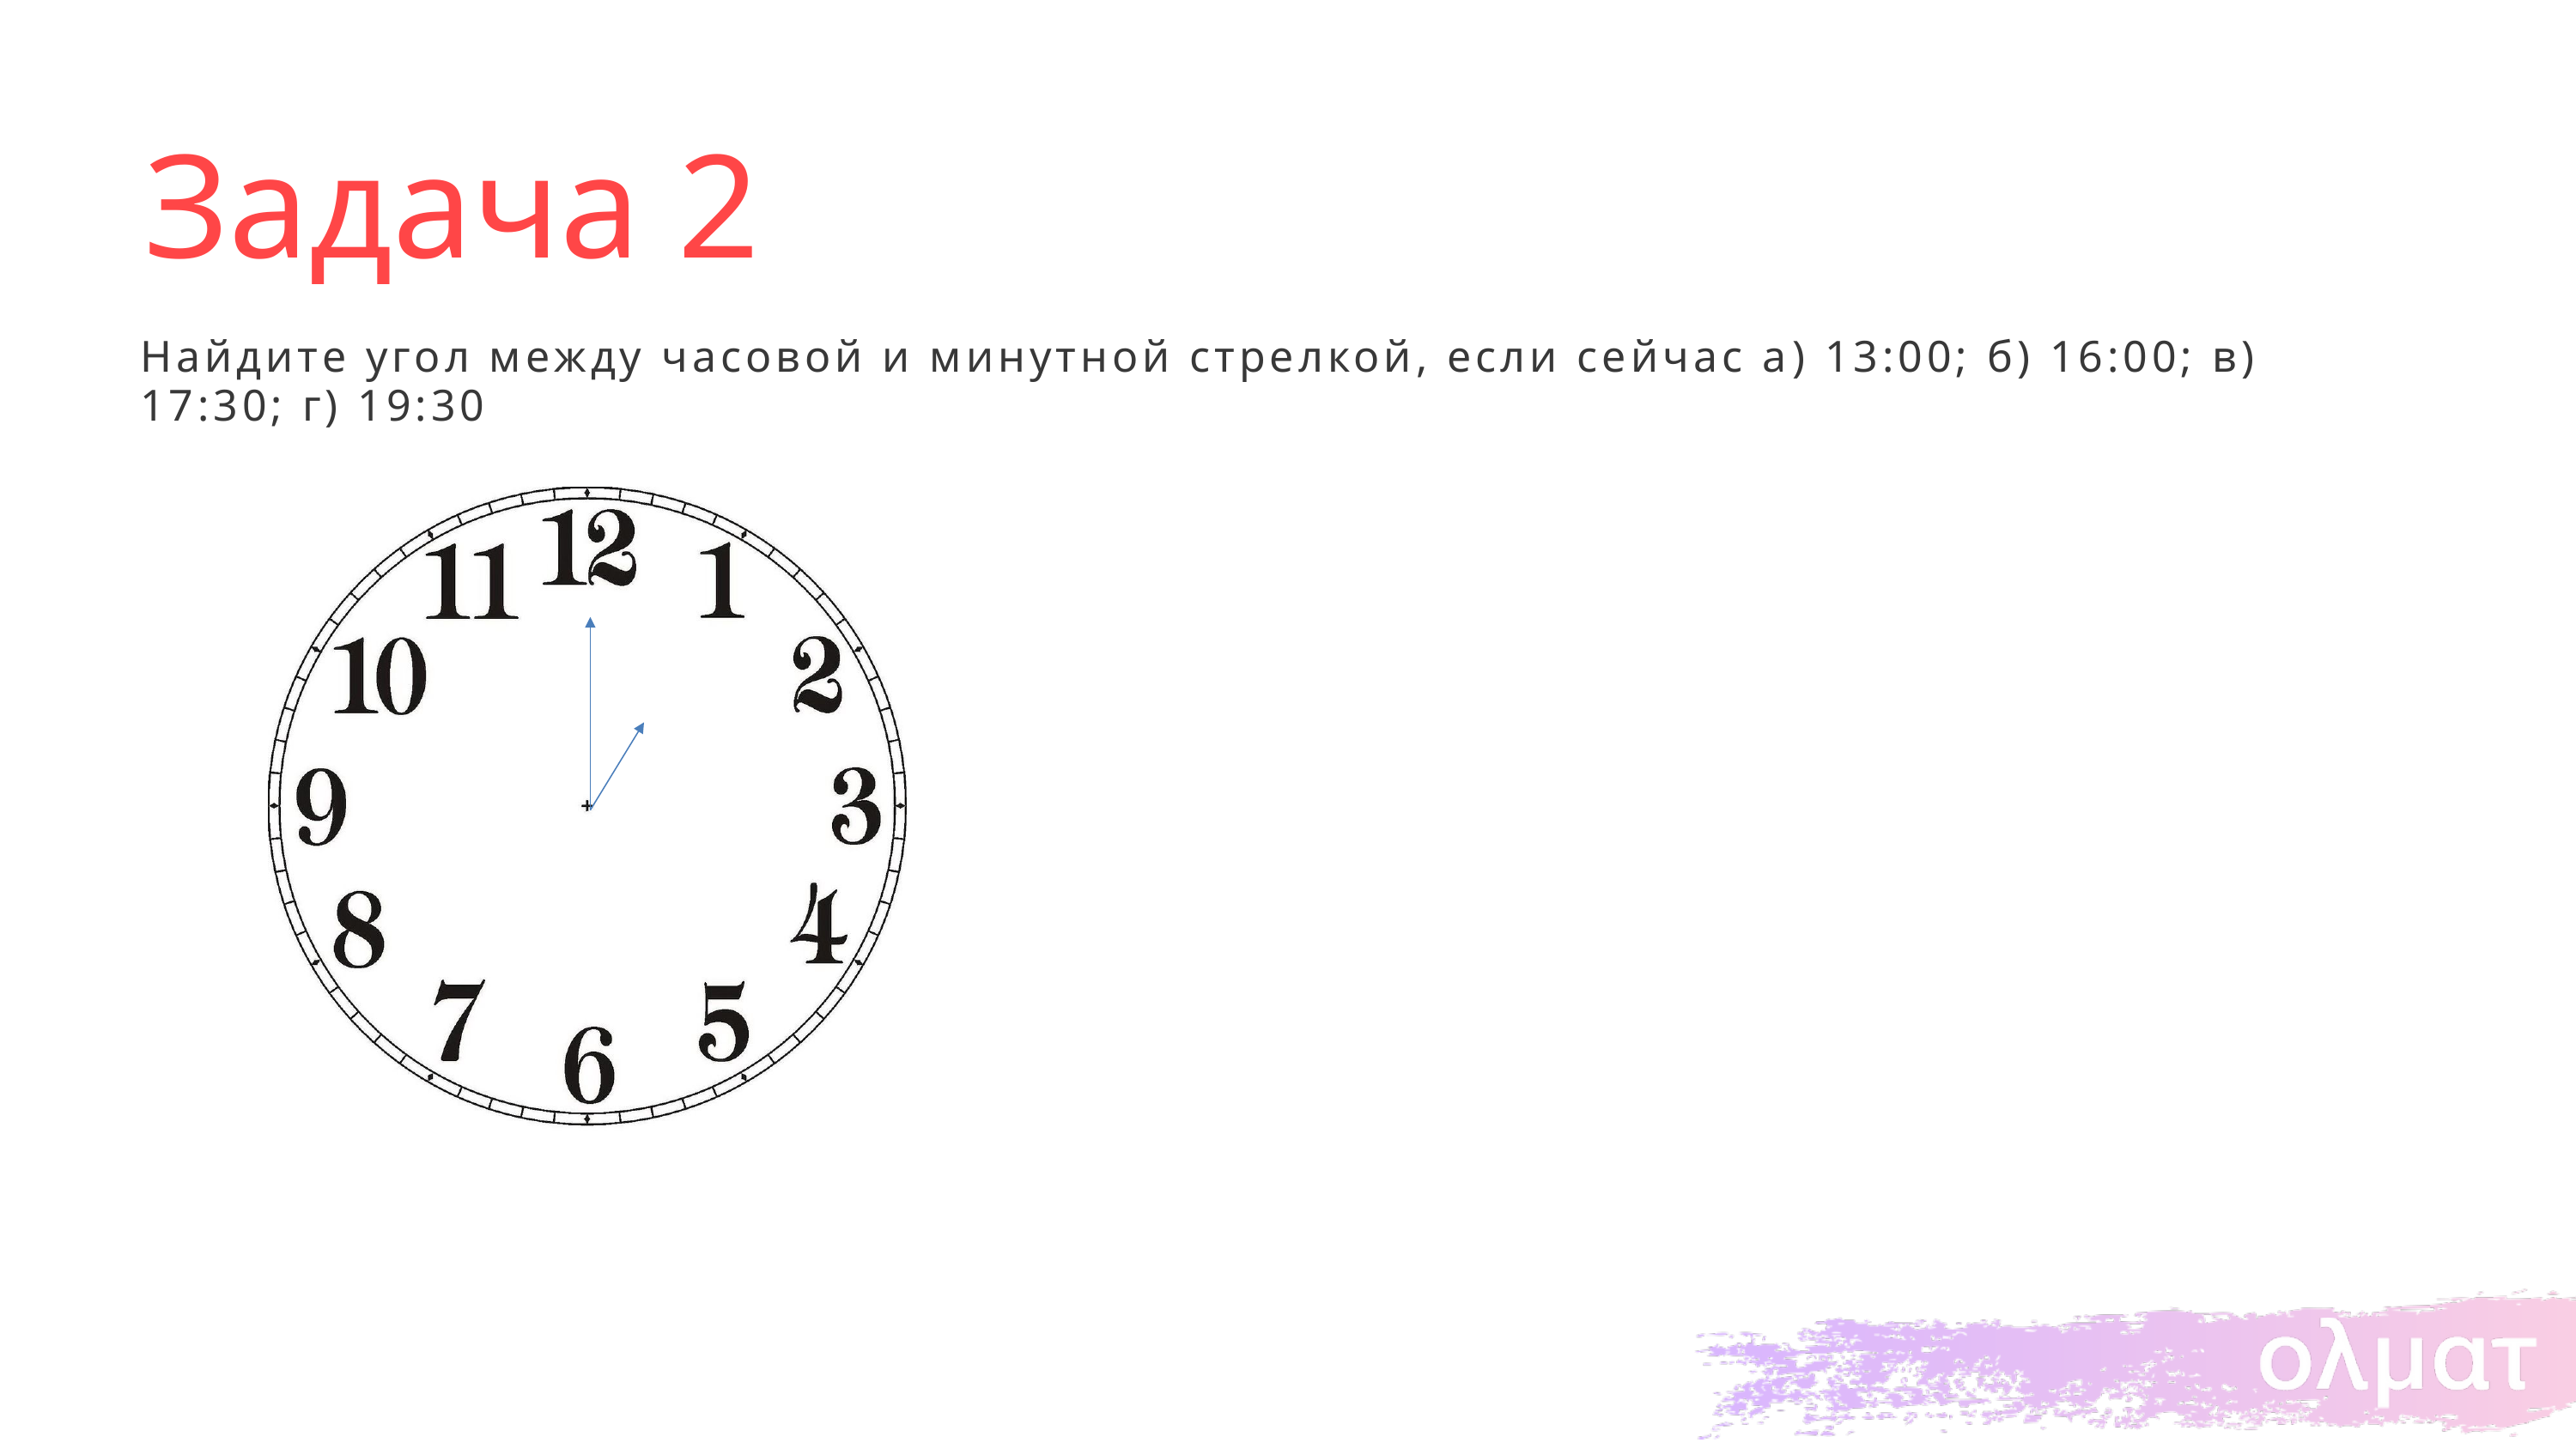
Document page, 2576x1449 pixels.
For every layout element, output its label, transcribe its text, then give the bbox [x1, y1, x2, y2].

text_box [593, 722, 645, 810]
picture [268, 487, 907, 1148]
text_box Задача 2 [144, 201, 774, 287]
text_box Найдите угол между часовой и минутной стрелкой, если сейчас а) 13:00; б) 16:00; в) 17:30; г) 19:30 [140, 330, 2361, 430]
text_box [1690, 1287, 2576, 1440]
